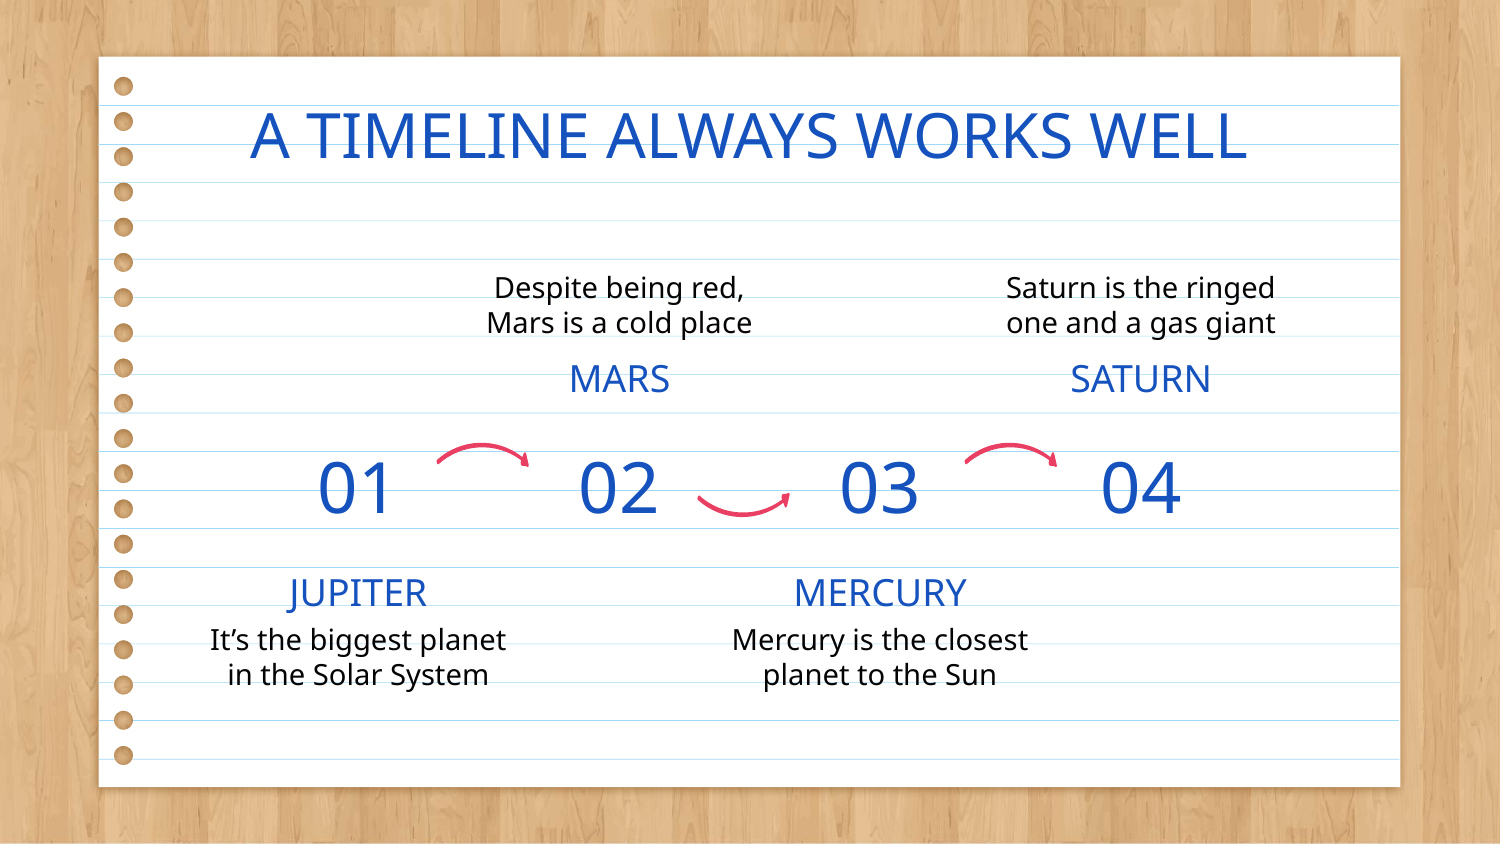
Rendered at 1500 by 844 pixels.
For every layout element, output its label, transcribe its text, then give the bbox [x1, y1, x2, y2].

title A TIMELINE ALWAYS WORKS WELL [146, 81, 1354, 186]
text_box [697, 492, 790, 518]
title MARS [491, 355, 748, 436]
title JUPITER [230, 533, 487, 606]
title 03 [821, 437, 939, 533]
subtitle Mercury is the closest planet to the Sun [698, 606, 1062, 751]
title MERCURY [737, 533, 1023, 606]
title 01 [299, 437, 418, 533]
text_box [436, 442, 529, 468]
subtitle Saturn is the ringed one and a gas giant [988, 211, 1294, 355]
text_box [964, 442, 1057, 468]
picture [0, 0, 1500, 844]
subtitle It’s the biggest planet in the Solar System [188, 606, 529, 751]
subtitle Despite being red, Mars is a cold place [467, 211, 772, 355]
title 02 [560, 437, 679, 533]
title 04 [1082, 437, 1200, 533]
title SATURN [1013, 355, 1270, 436]
